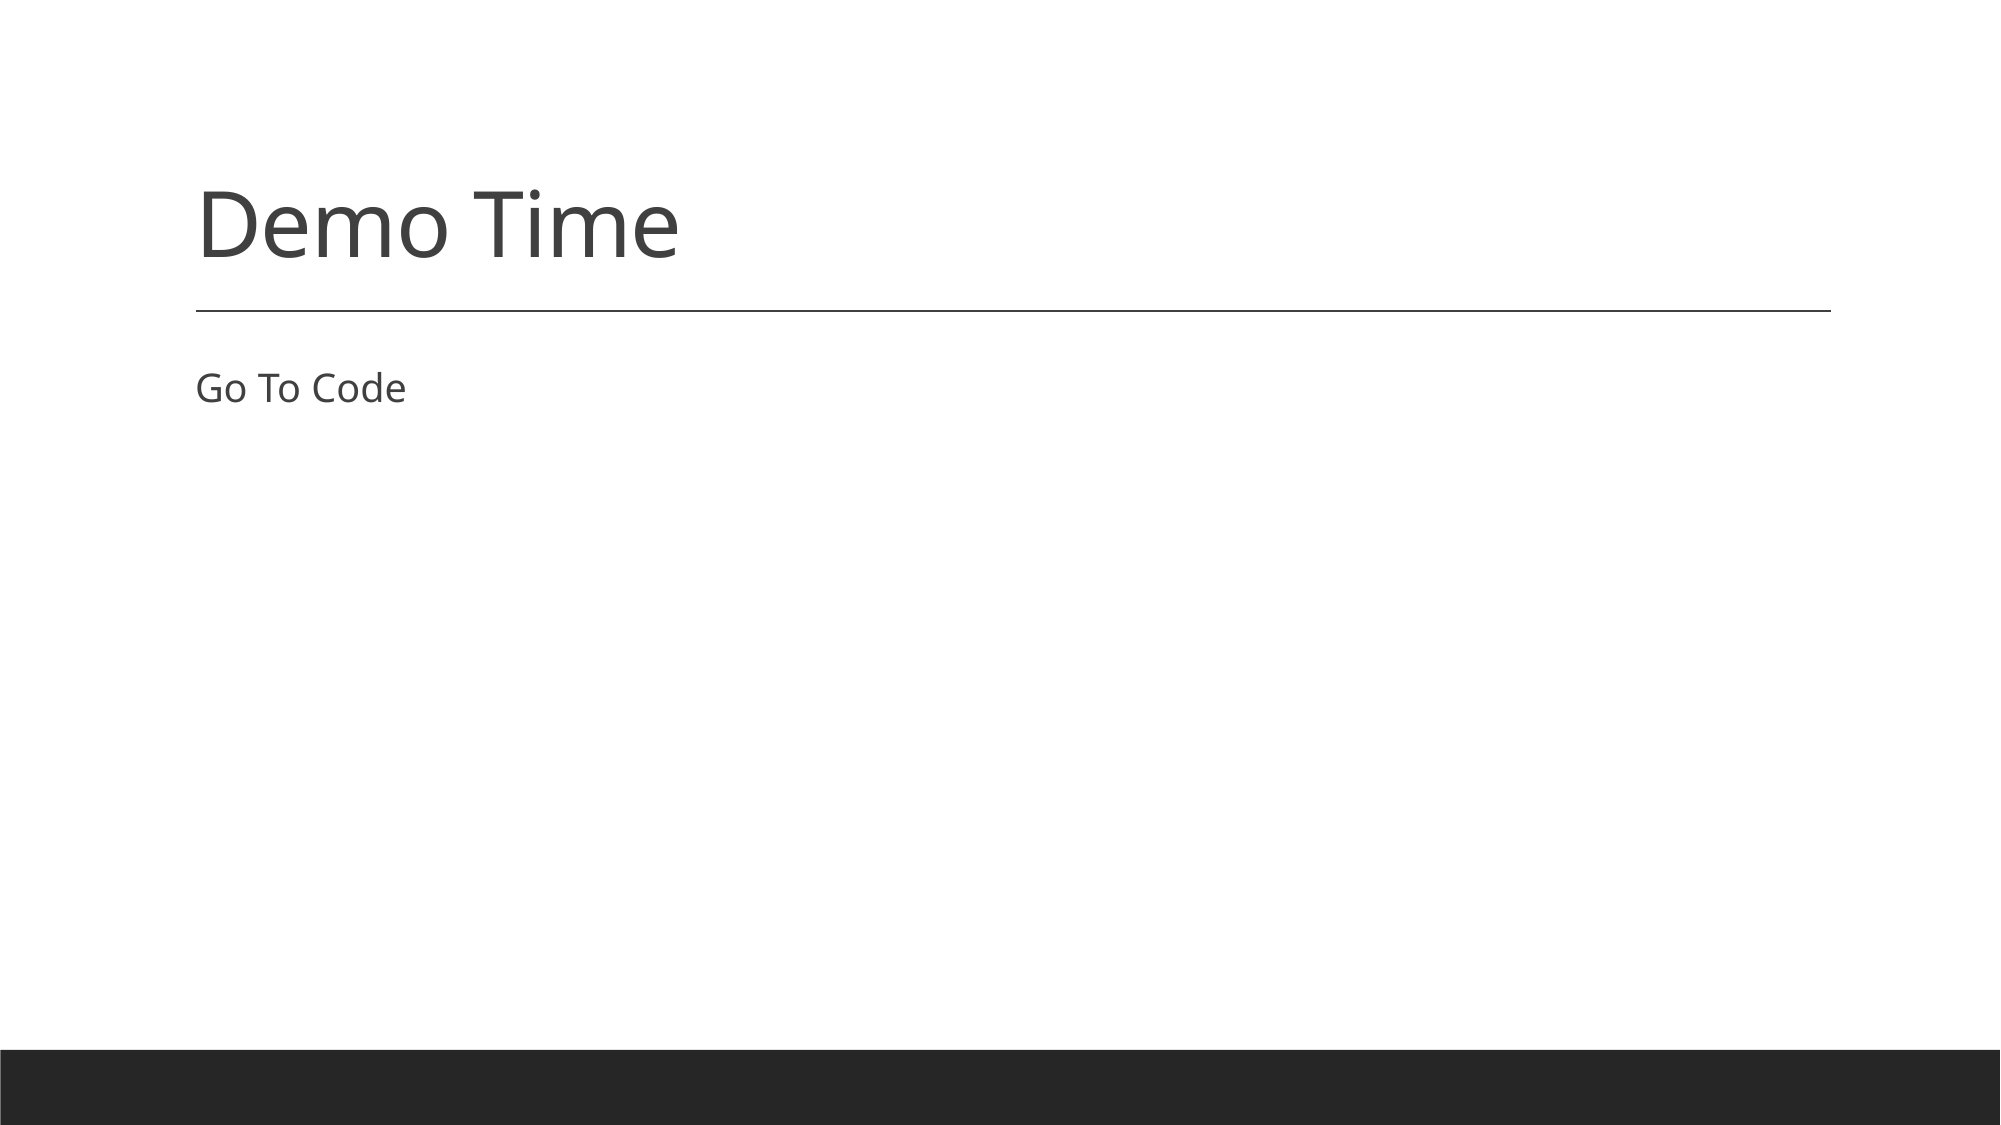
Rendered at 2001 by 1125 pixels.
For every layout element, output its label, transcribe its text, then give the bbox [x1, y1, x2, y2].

list Go To Code [180, 345, 1830, 963]
title Demo Time [180, 47, 1830, 285]
